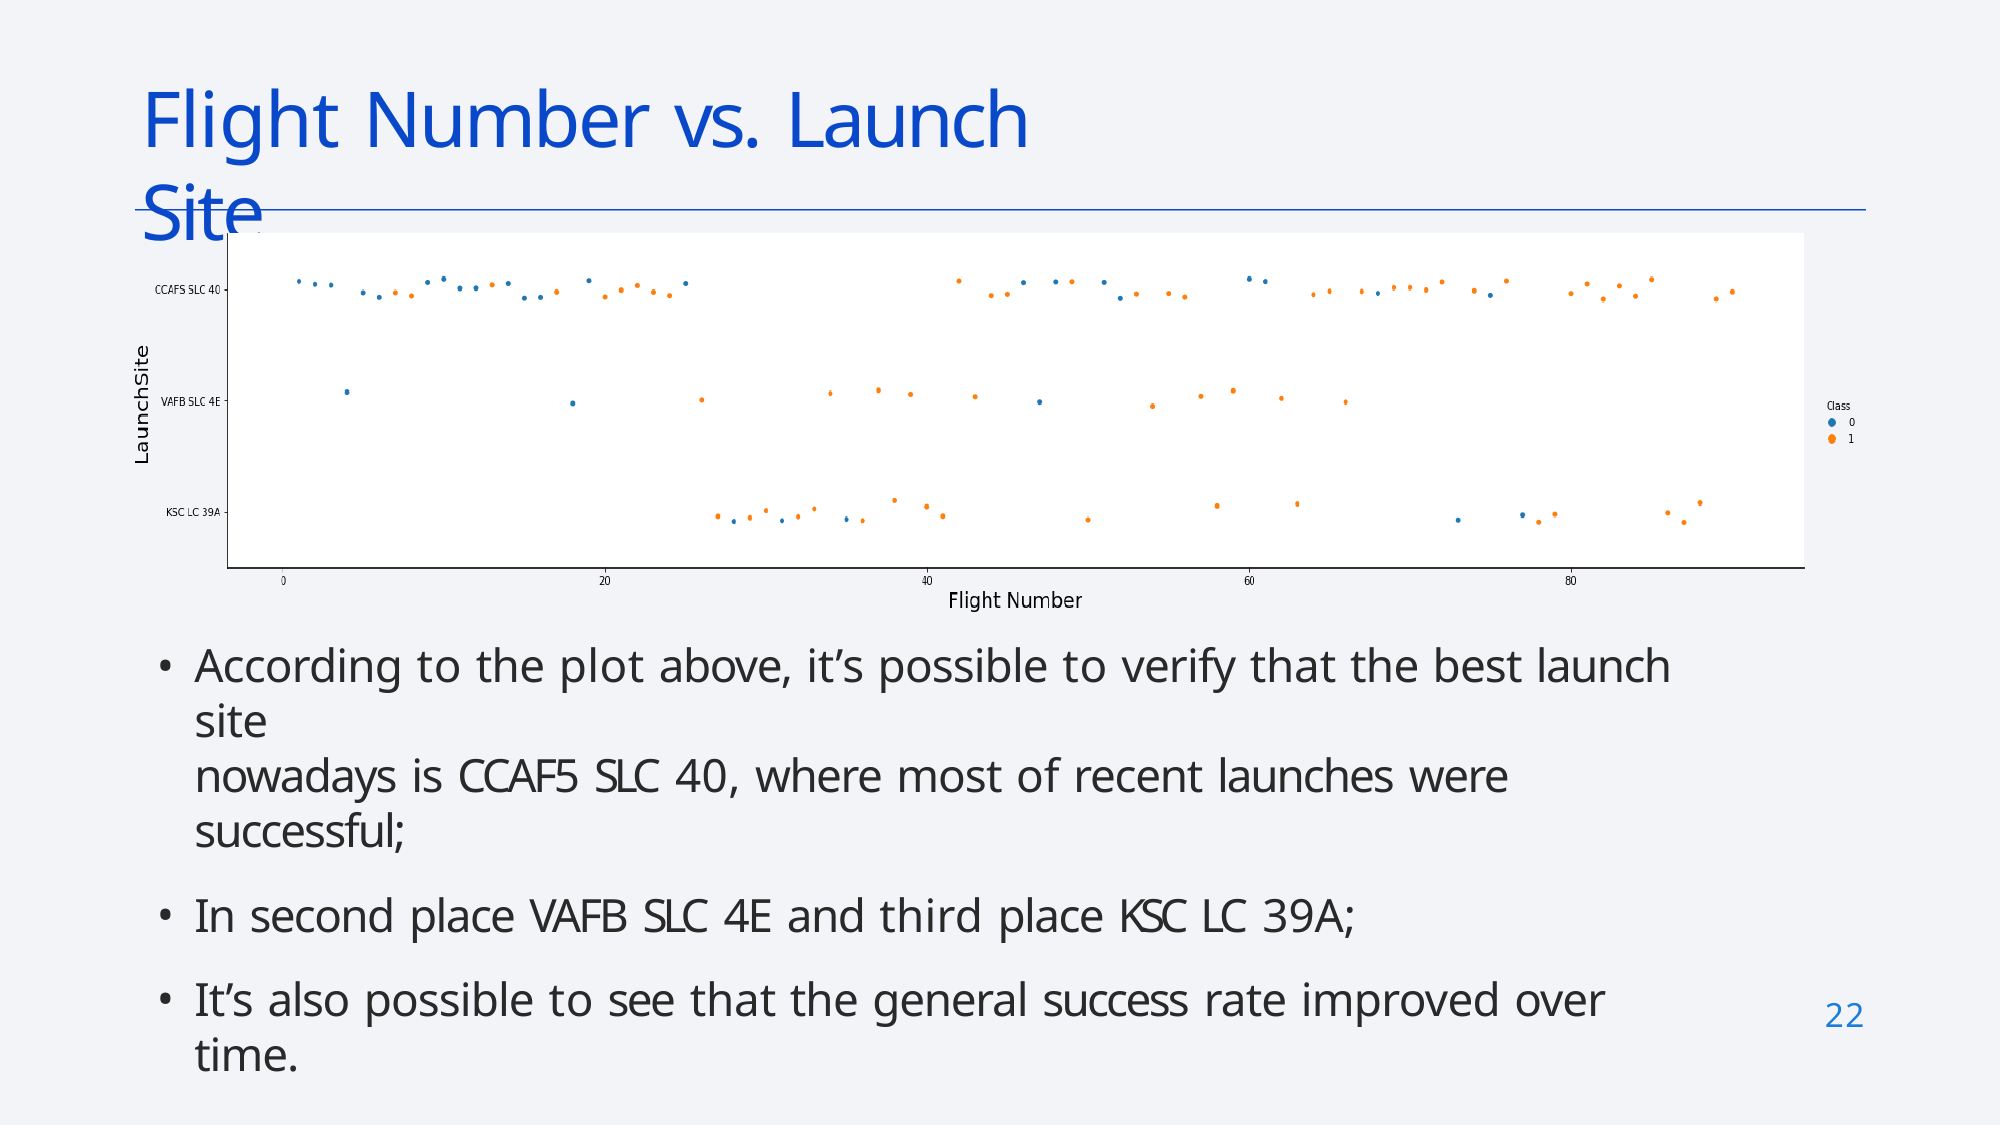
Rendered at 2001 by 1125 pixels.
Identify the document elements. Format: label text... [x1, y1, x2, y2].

slide_number 22 [1818, 1001, 1872, 1125]
title Flight Number vs. Launch Site [139, 68, 1128, 226]
text_box According to the plot above, it’s possible to verify that the best launch site nowadays is CCAF5 SLC 40, where most of recent launches were successful; In second place VAFB SLC 4E and third place KSC LC 39A; It’s also possible to see that the general success rate improved over time. [154, 634, 1689, 1081]
picture [0, 0, 2000, 1125]
